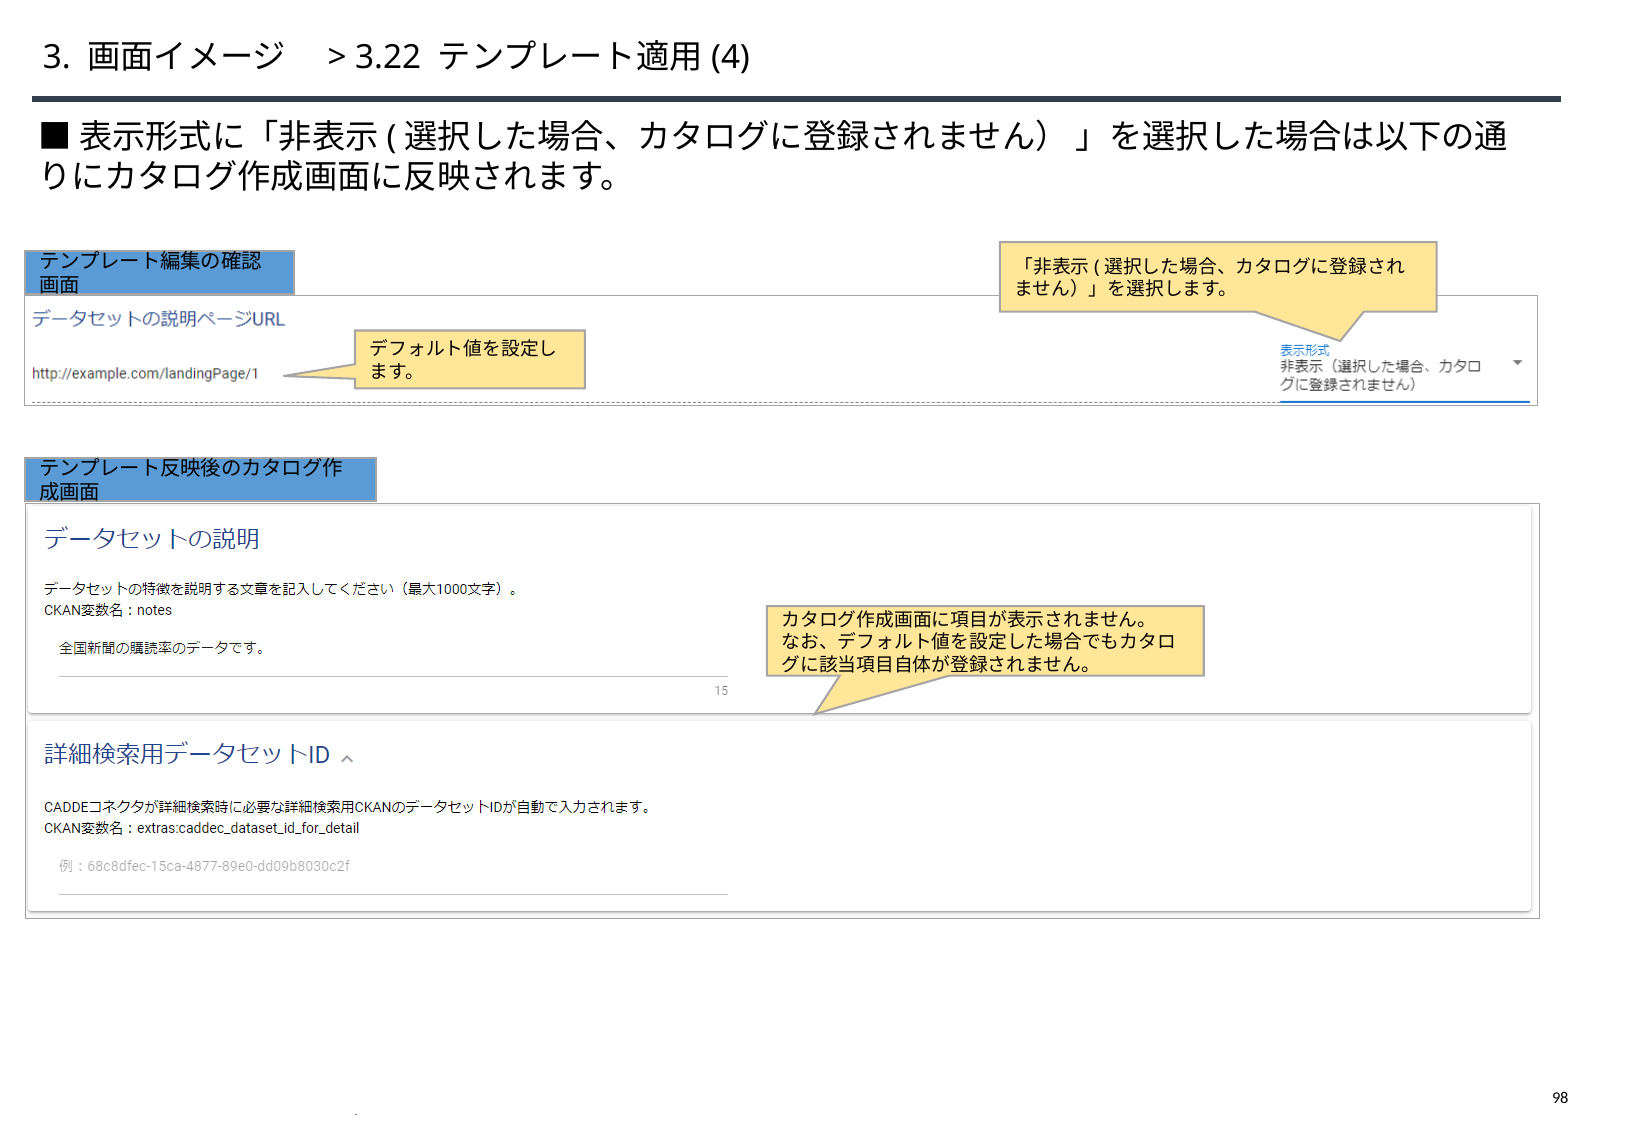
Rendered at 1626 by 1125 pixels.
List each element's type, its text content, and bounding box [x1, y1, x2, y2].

title 3. 画面イメージ > 3.22 テンプレート適用(4) [42, 22, 1531, 94]
picture [25, 503, 1540, 919]
text_box テンプレート編集の確認画面 [24, 250, 295, 295]
text_box テンプレート反映後のカタログ作成画面 [24, 457, 377, 502]
text_box ■表示形式に「非表示(選択した場合、カタログに登録されません） 」を選択した場合は以下の通りにカタログ作成画面に反映されます。 [23, 107, 1553, 203]
text_box 「非表示(選択した場合、カタログに登録されません）」を選択します。 [998, 241, 1438, 295]
picture [24, 295, 1538, 406]
